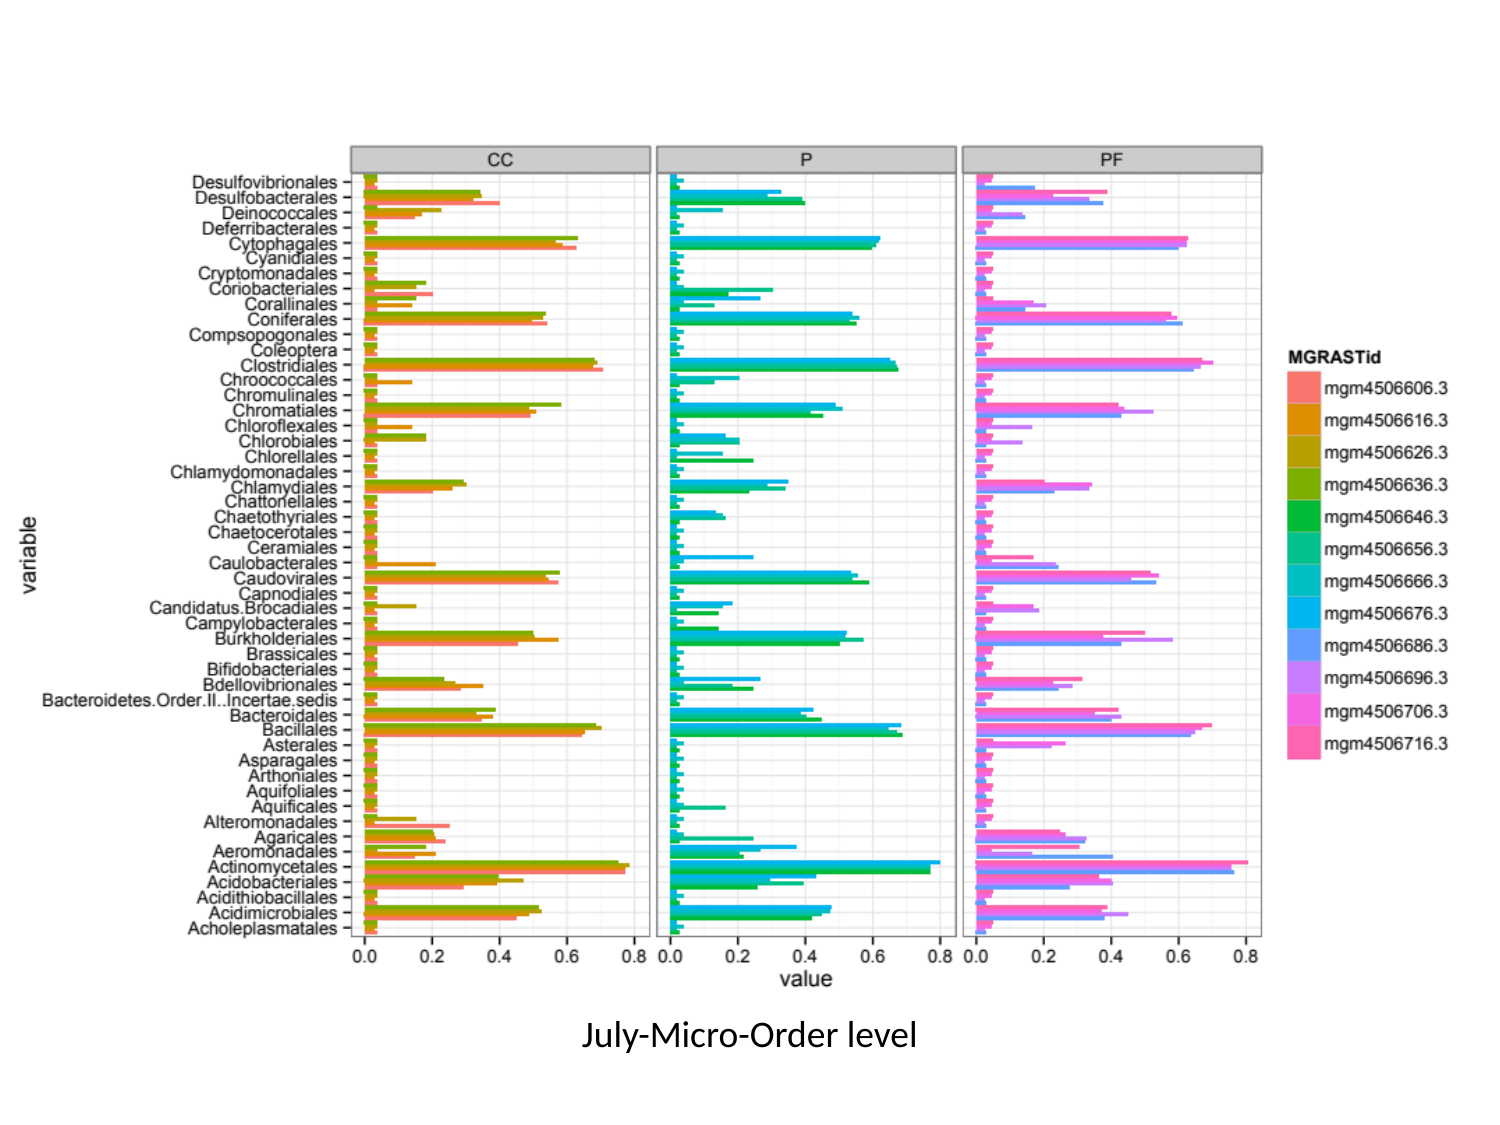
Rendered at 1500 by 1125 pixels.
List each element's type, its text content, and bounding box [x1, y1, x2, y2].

text_box July-Micro-Order level [0, 1009, 1500, 1063]
picture [0, 120, 1500, 1003]
